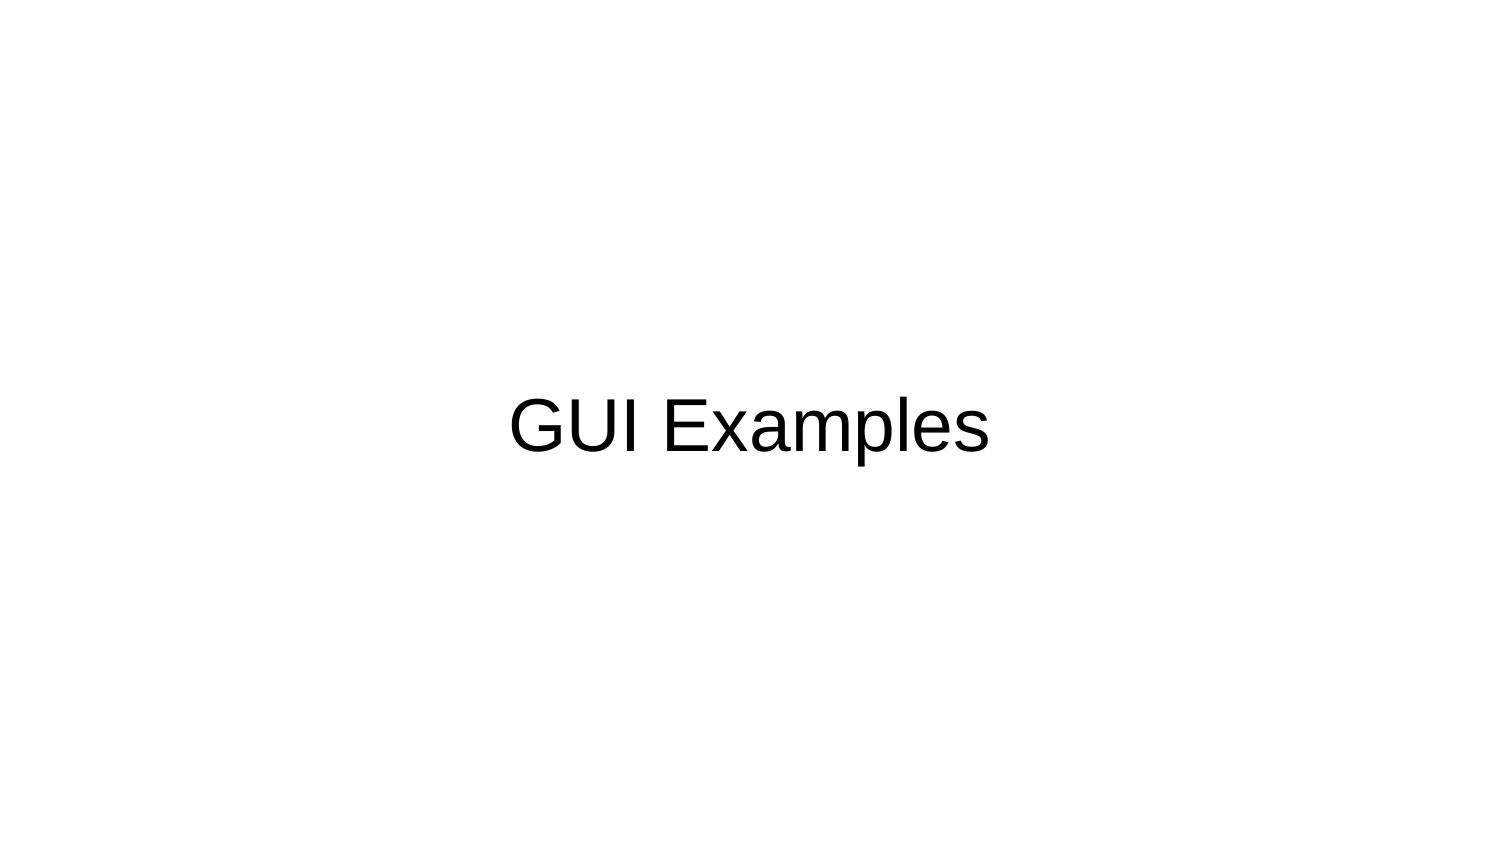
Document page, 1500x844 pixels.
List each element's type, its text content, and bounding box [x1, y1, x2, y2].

title GUI Examples [51, 352, 1449, 491]
